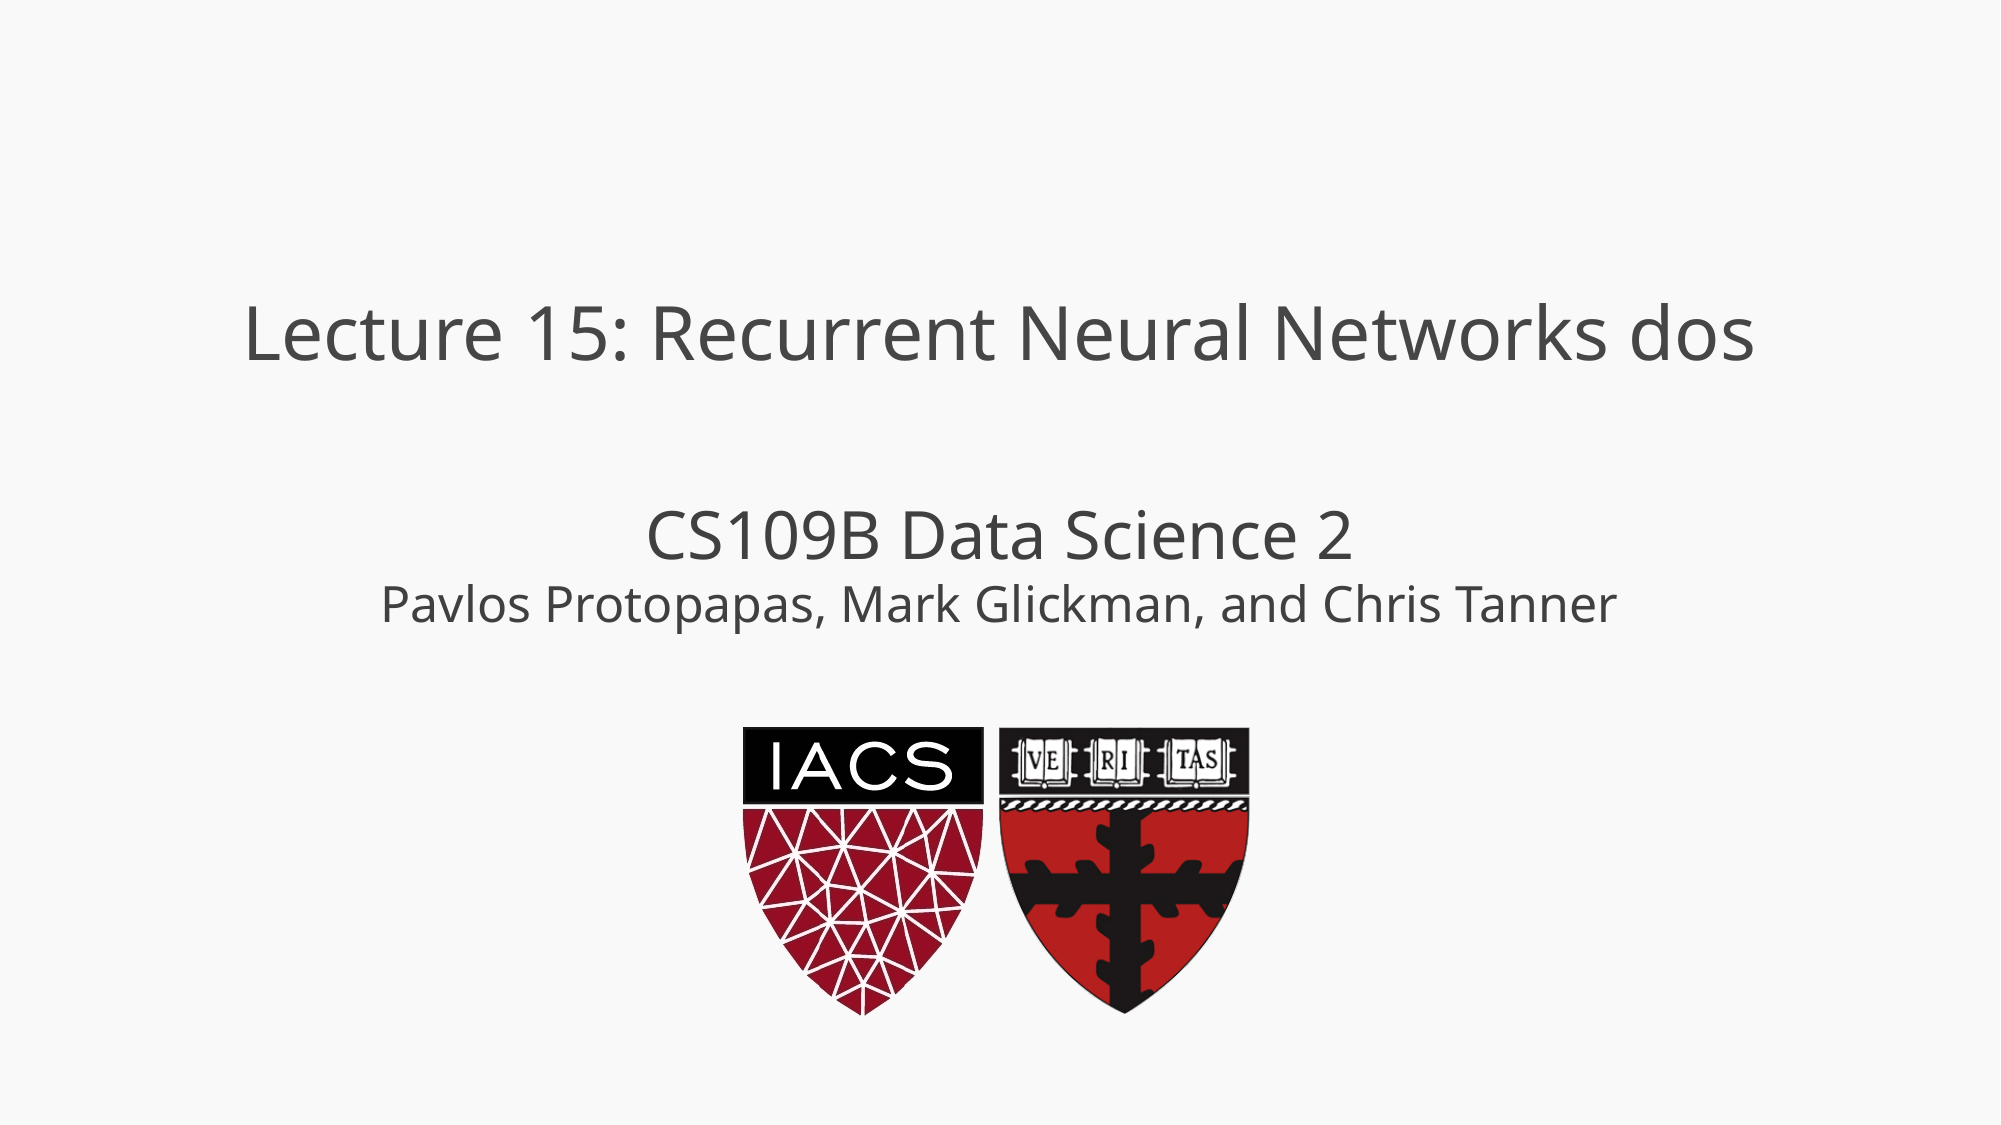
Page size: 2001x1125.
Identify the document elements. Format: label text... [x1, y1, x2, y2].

title Lecture 15: Recurrent Neural Networks dos [150, 278, 1850, 520]
picture [996, 726, 1252, 1016]
picture [734, 726, 990, 1016]
